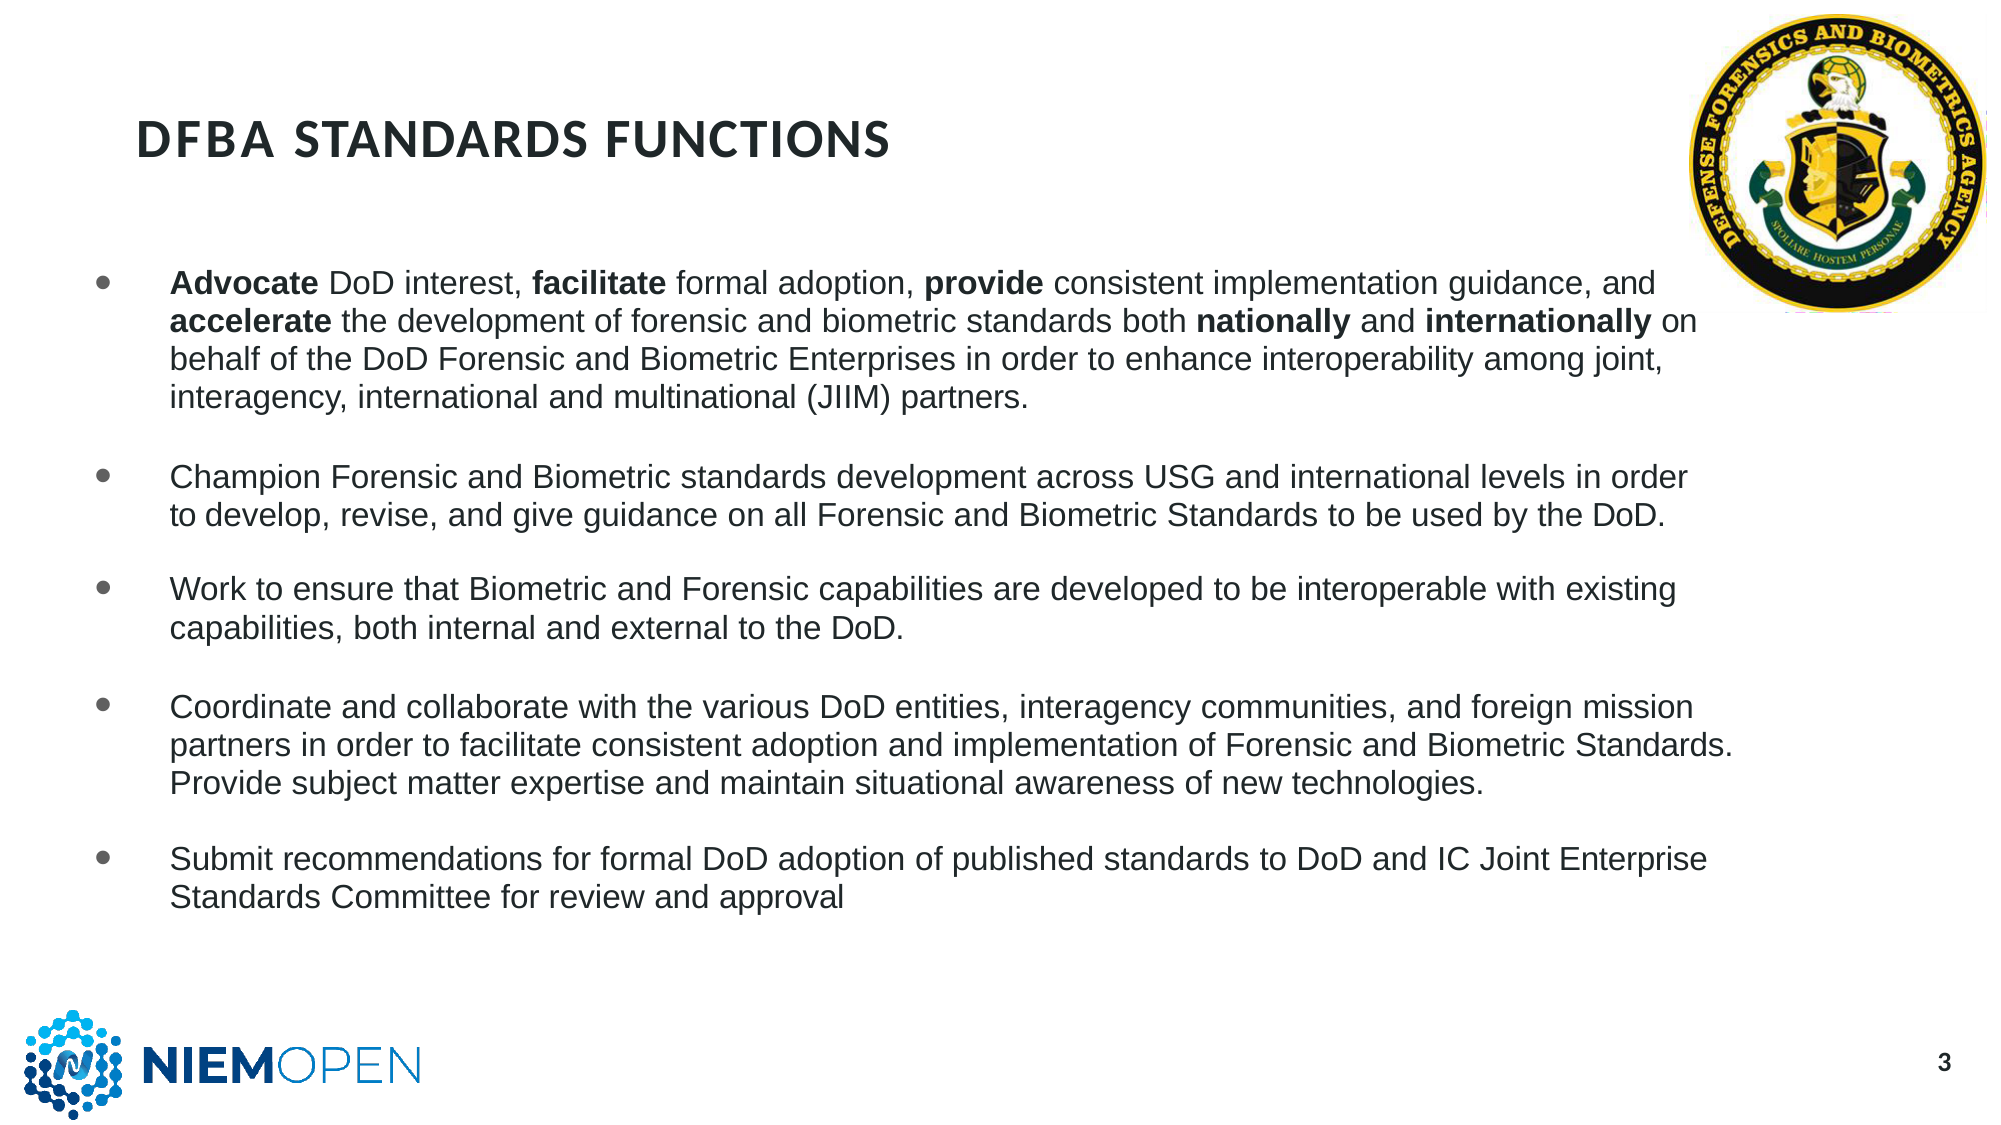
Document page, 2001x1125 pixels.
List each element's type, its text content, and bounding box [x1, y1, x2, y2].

picture [1688, 14, 1987, 313]
text_box 3 [1934, 1041, 1957, 1078]
picture [19, 1004, 424, 1125]
text_box Advocate DoD interest, facilitate formal adoption, provide consistent implementation guidance, and accelerate the development of forensic and biometric standards both nationally and internationally on behalf of the DoD Forensic and Biometric Enterprises in order to enhance interoperability among joint, interagency, international and multinational (JIIM) partners. Champion Forensic and Biometric standards development across USG and international levels in order to develop, revise, and give guidance on all Forensic and Biometric Standards to be used by the DoD. Work to ensure that Biometric and Forensic capabilities are developed to be interoperable with existing capabilities, both internal and external to the DoD. Coordinate and collaborate with the various DoD entities, interagency communities, and foreign mission partners in order to facilitate consistent adoption and implementation of Forensic and Biometric Standards. Provide subject matter expertise and maintain situational awareness of new technologies. Submit recommendations for formal DoD adoption of published standards to DoD and IC Joint Enterprise Standards Committee for review and approval [91, 259, 1736, 915]
title DFBA Standards Functions [133, 84, 1683, 259]
title DFBA Standards Functions [1991, 84, 2000, 290]
